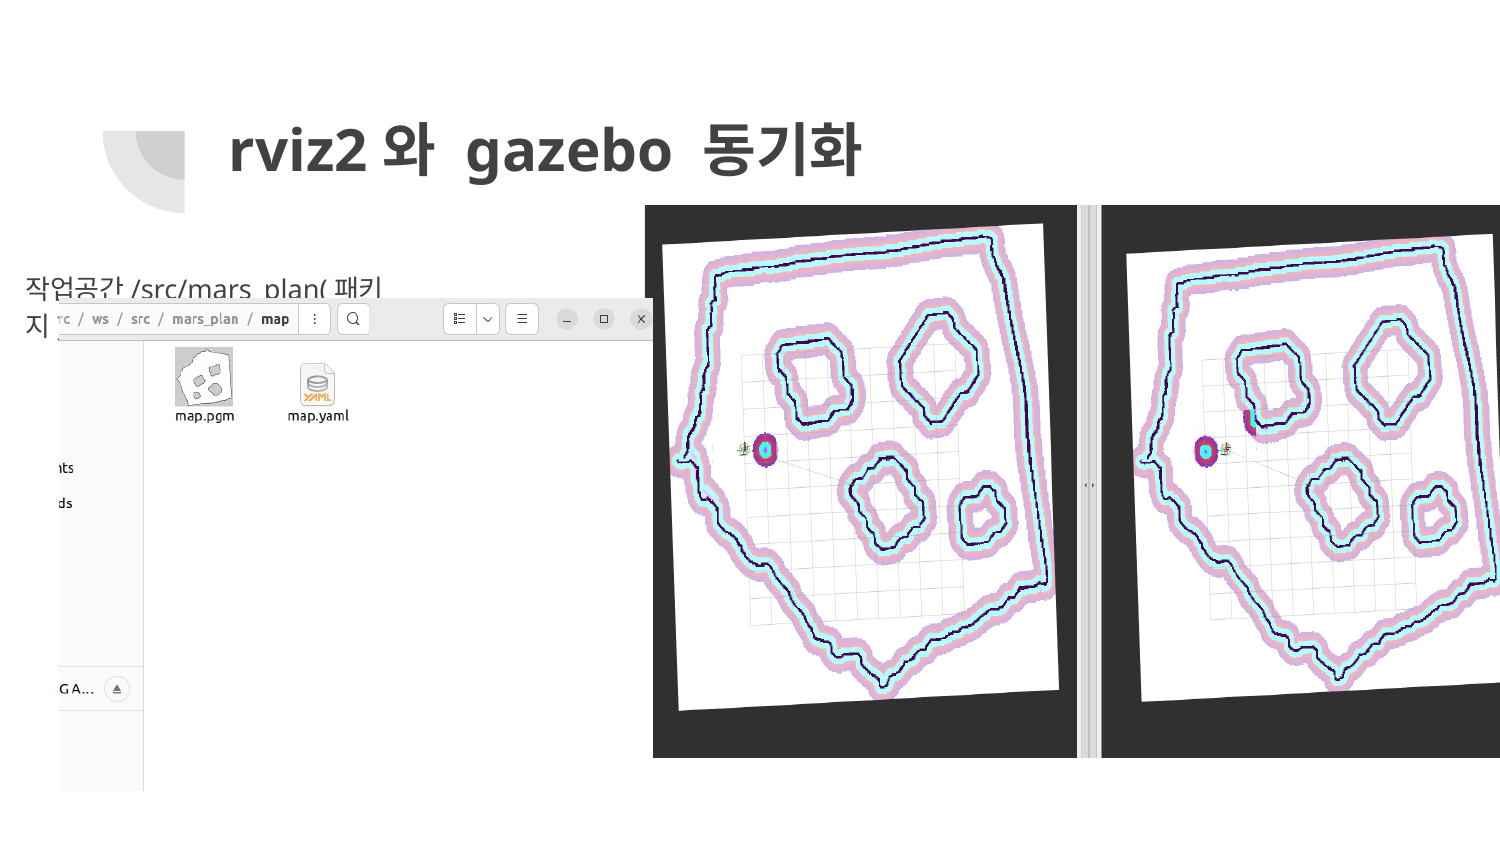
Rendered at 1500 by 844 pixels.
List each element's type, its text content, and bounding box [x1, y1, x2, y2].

picture [14, 110, 1500, 791]
title rviz2와 gazebo 동기화 [213, 98, 1368, 203]
